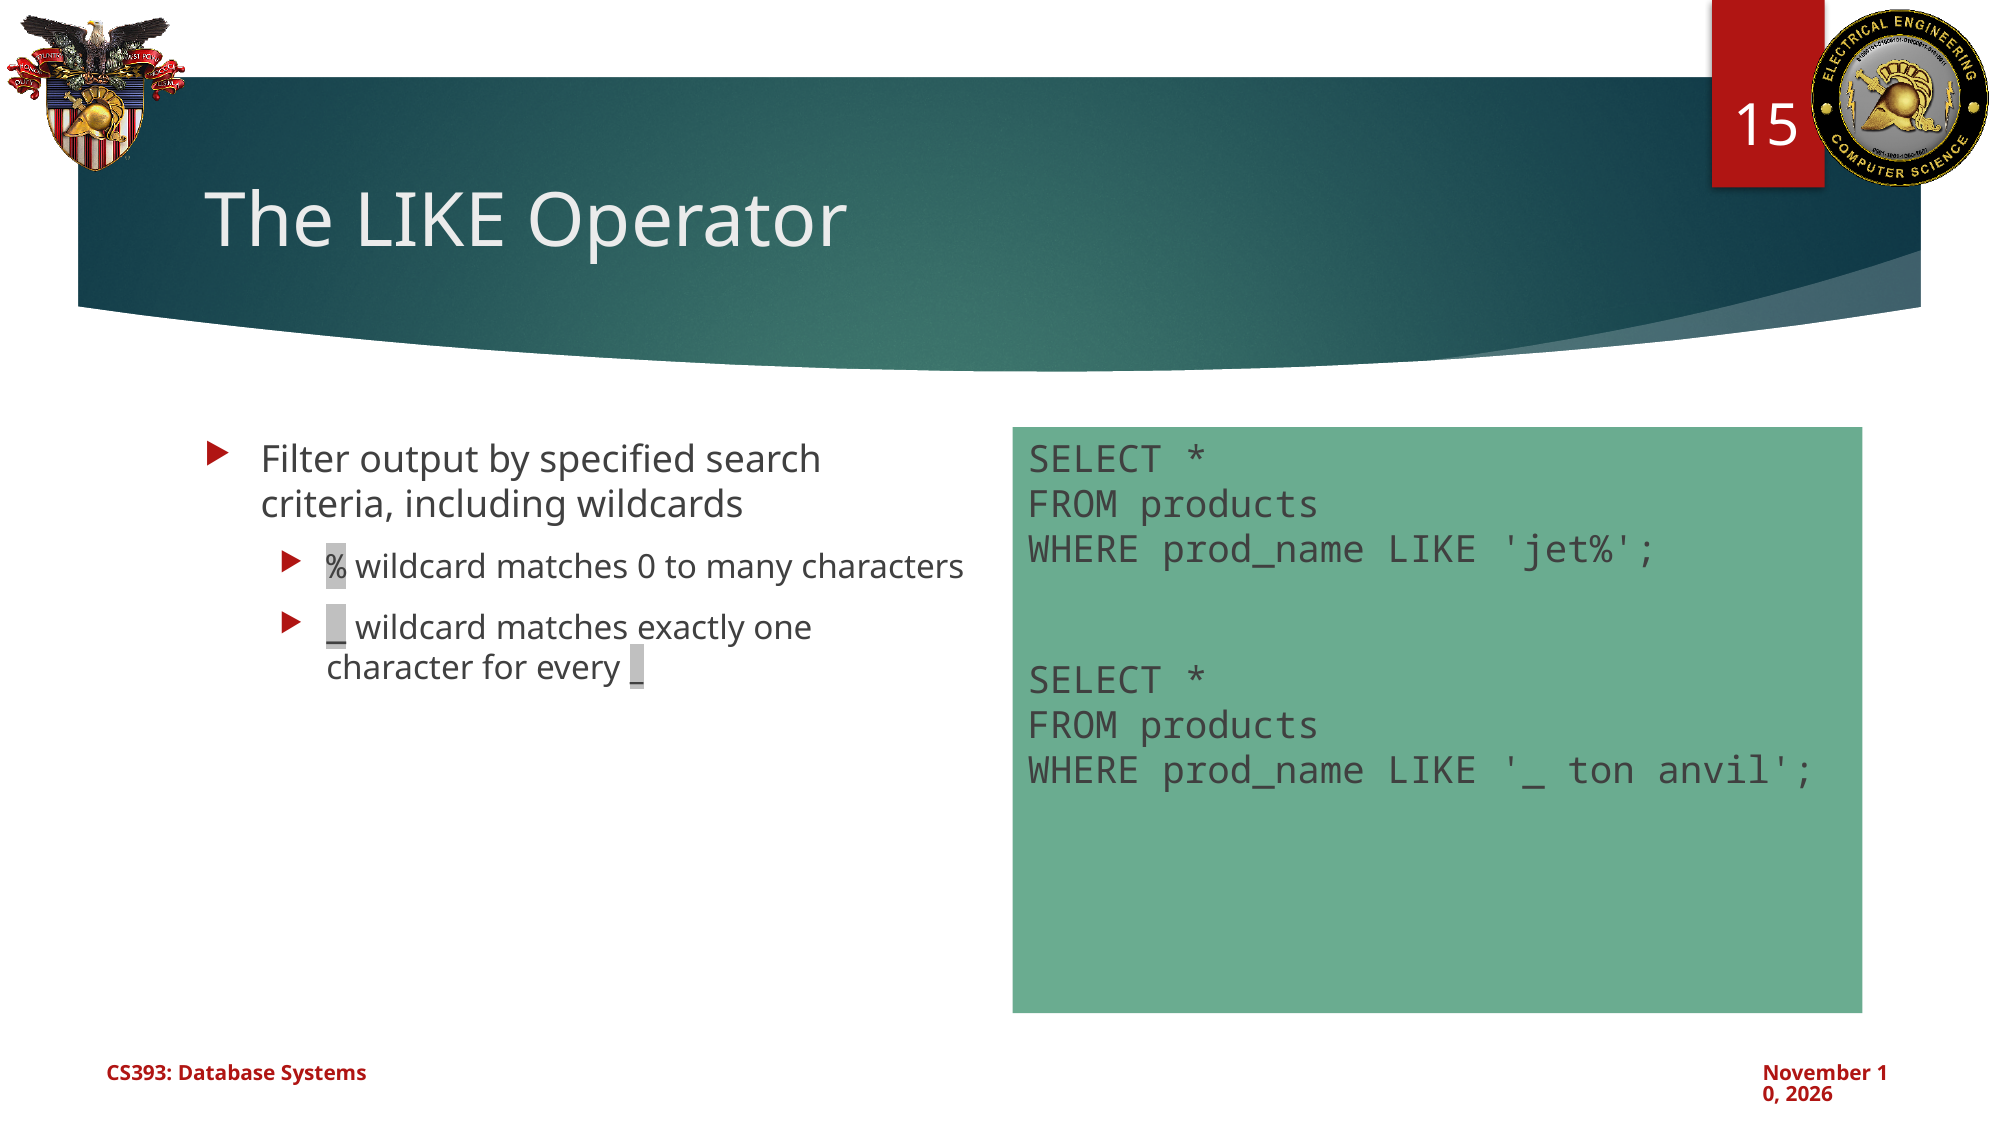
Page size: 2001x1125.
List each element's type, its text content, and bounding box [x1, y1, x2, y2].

footer CS393: Database Systems [91, 1048, 726, 1100]
list Filter output by specified search criteria, including wildcards % wildcard matches 0 to many characters _ wildcard matches exactly one character for every _ [189, 427, 982, 988]
picture [7, 3, 185, 184]
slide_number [1747, 1048, 1910, 1099]
title The LIKE Operator [189, 158, 1638, 275]
picture [1809, 7, 1990, 188]
slide_number 15 [1698, 48, 1836, 175]
list SELECT * FROM products WHERE prod_name LIKE 'jet%'; SELECT * FROM products WHERE prod_name LIKE '_ ton anvil'; [1012, 427, 1863, 1014]
